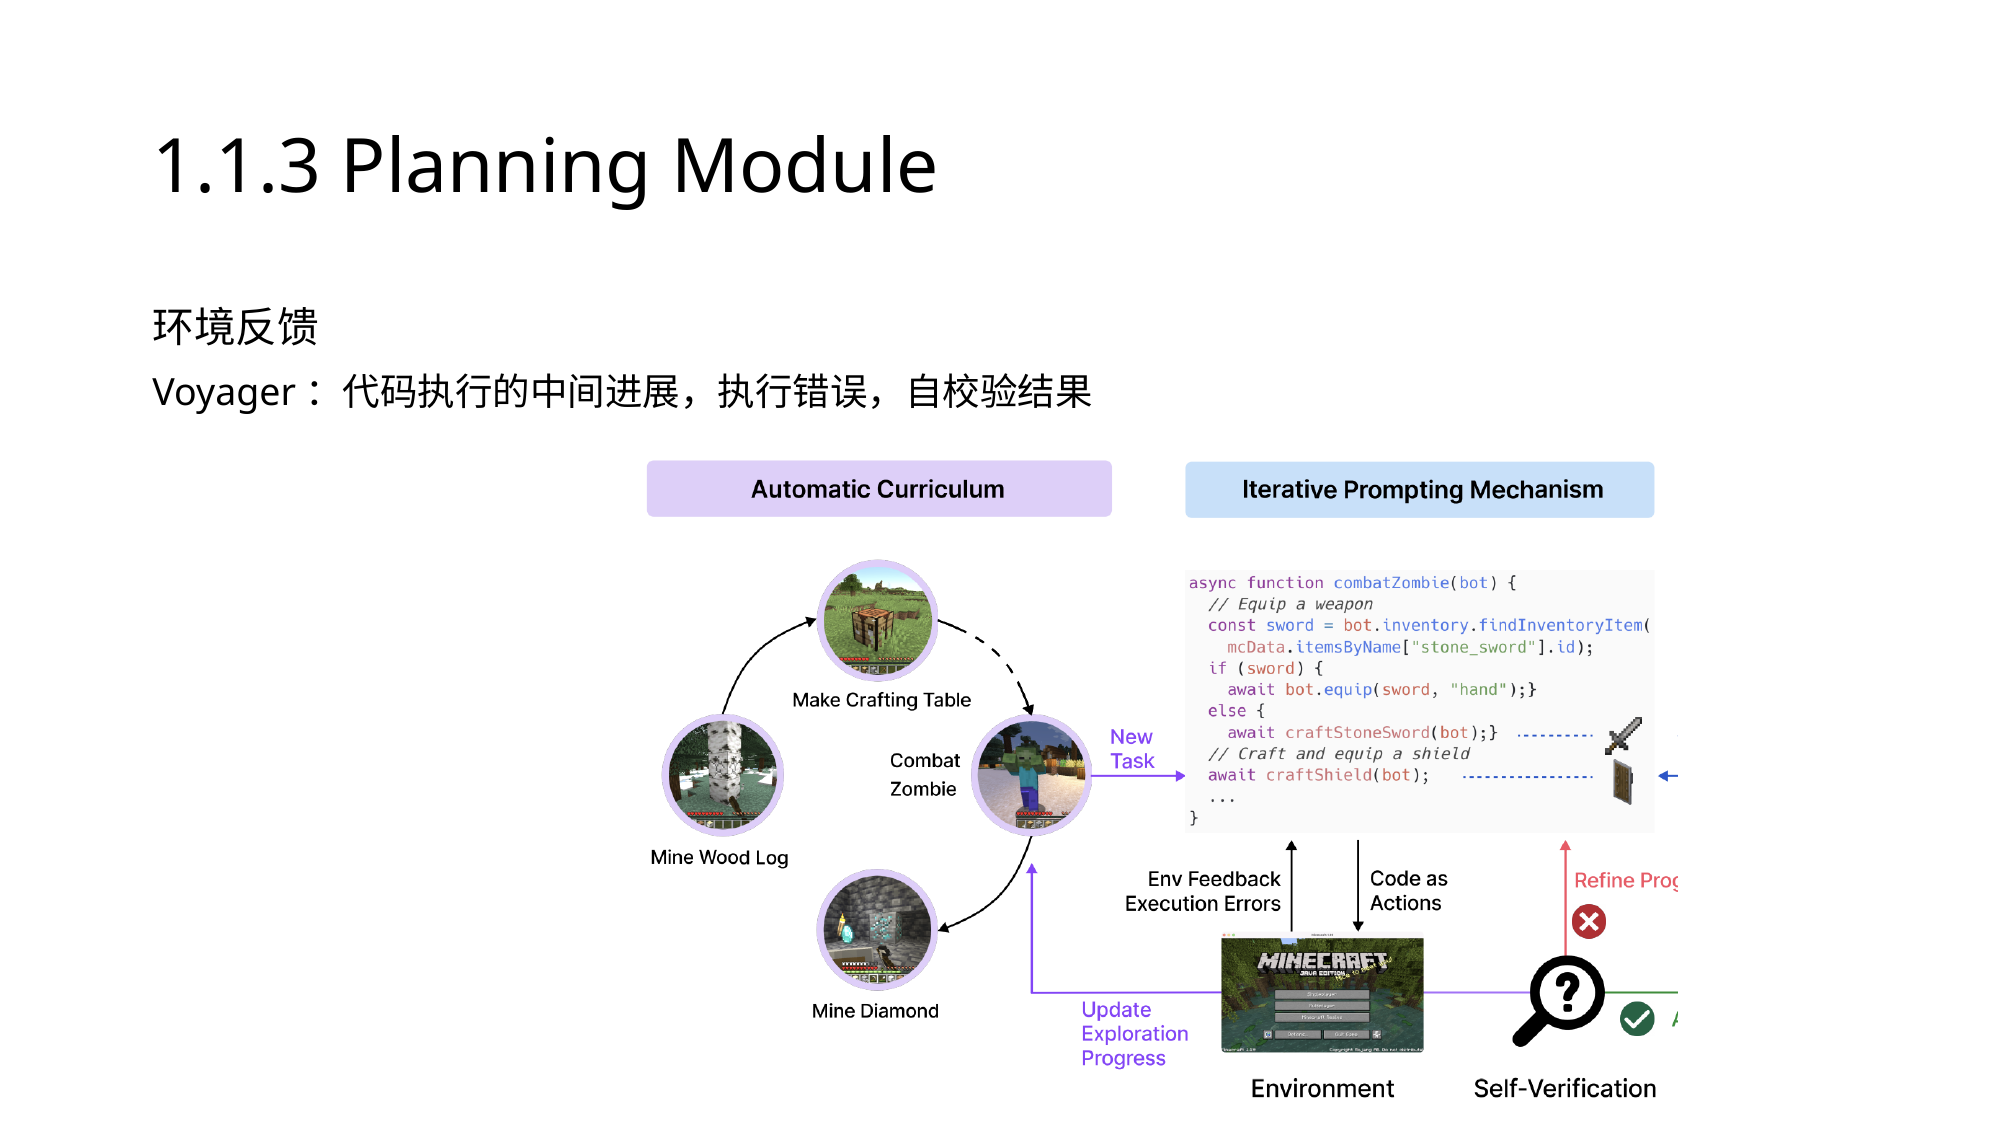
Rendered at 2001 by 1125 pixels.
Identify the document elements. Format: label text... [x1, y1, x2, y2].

picture [636, 430, 1678, 1118]
list 环境反馈 Voyager：代码执行的中间进展，执行错误，自校验结果 [137, 299, 1911, 1066]
title 1.1.3 Planning Module [137, 59, 1863, 278]
